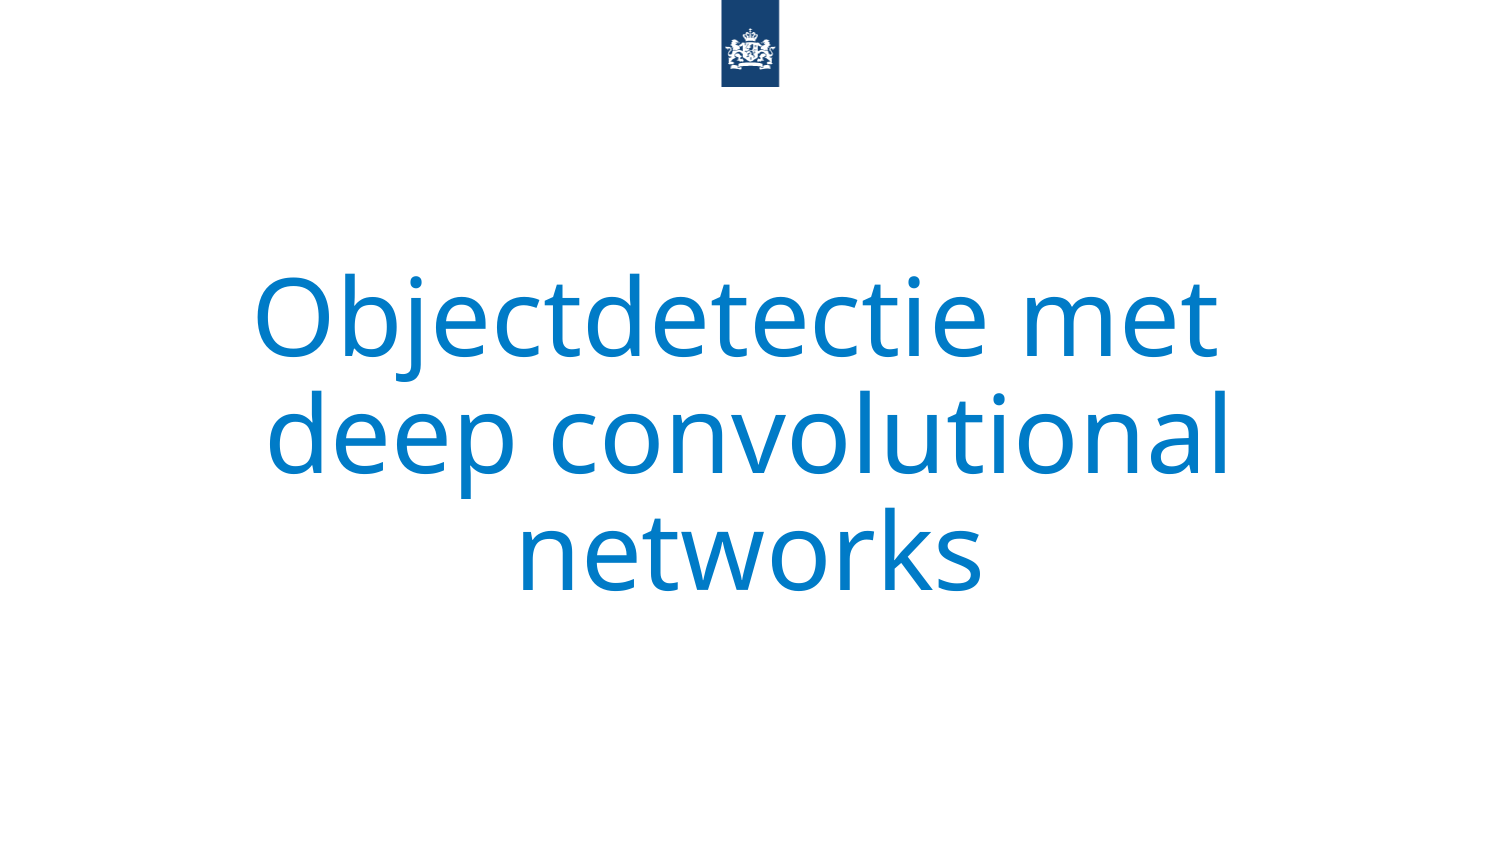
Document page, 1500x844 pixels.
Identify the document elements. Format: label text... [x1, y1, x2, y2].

title Objectdetectie met deep convolutional networks [51, 122, 1449, 614]
picture [0, 0, 1500, 131]
